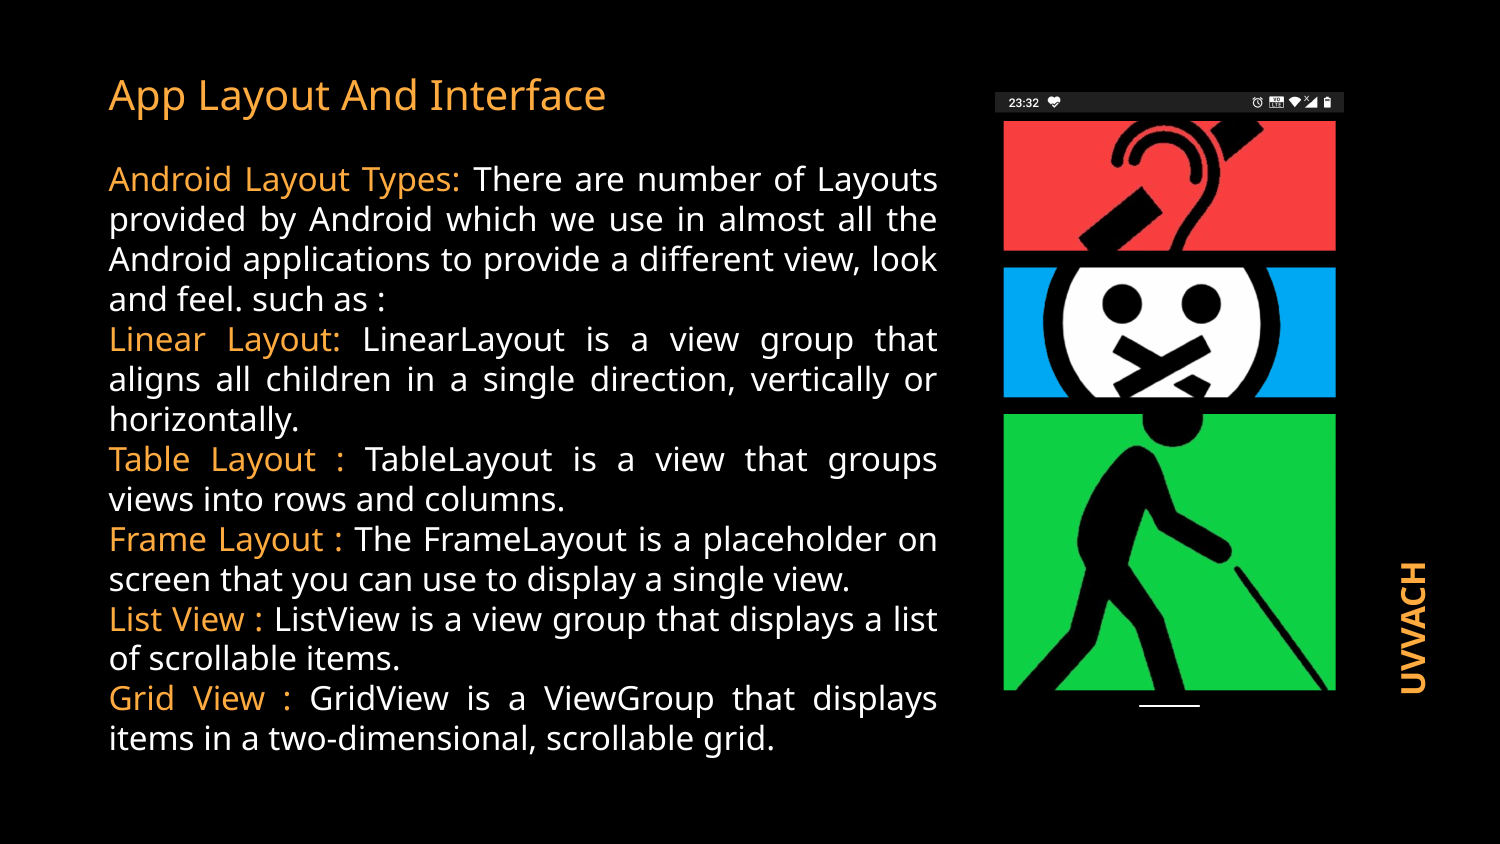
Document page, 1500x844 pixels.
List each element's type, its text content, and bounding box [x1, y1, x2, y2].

list App Layout And Interface Android Layout Types: There are number of Layouts provided by Android which we use in almost all the Android applications to provide a different view, look and feel. such as : Linear Layout: LinearLayout is a view group that aligns all children in a single direction, vertically or horizontally. Table Layout : TableLayout is a view that groups views into rows and columns. Frame Layout : The FrameLayout is a placeholder on screen that you can use to display a single view. List View : ListView is a view group that displays a list of scrollable items. Grid View : GridView is a ViewGroup that displays items in a two-dimensional, scrollable grid. [72, 53, 954, 807]
picture [995, 91, 1345, 712]
title UVVACH [1352, 82, 1447, 712]
